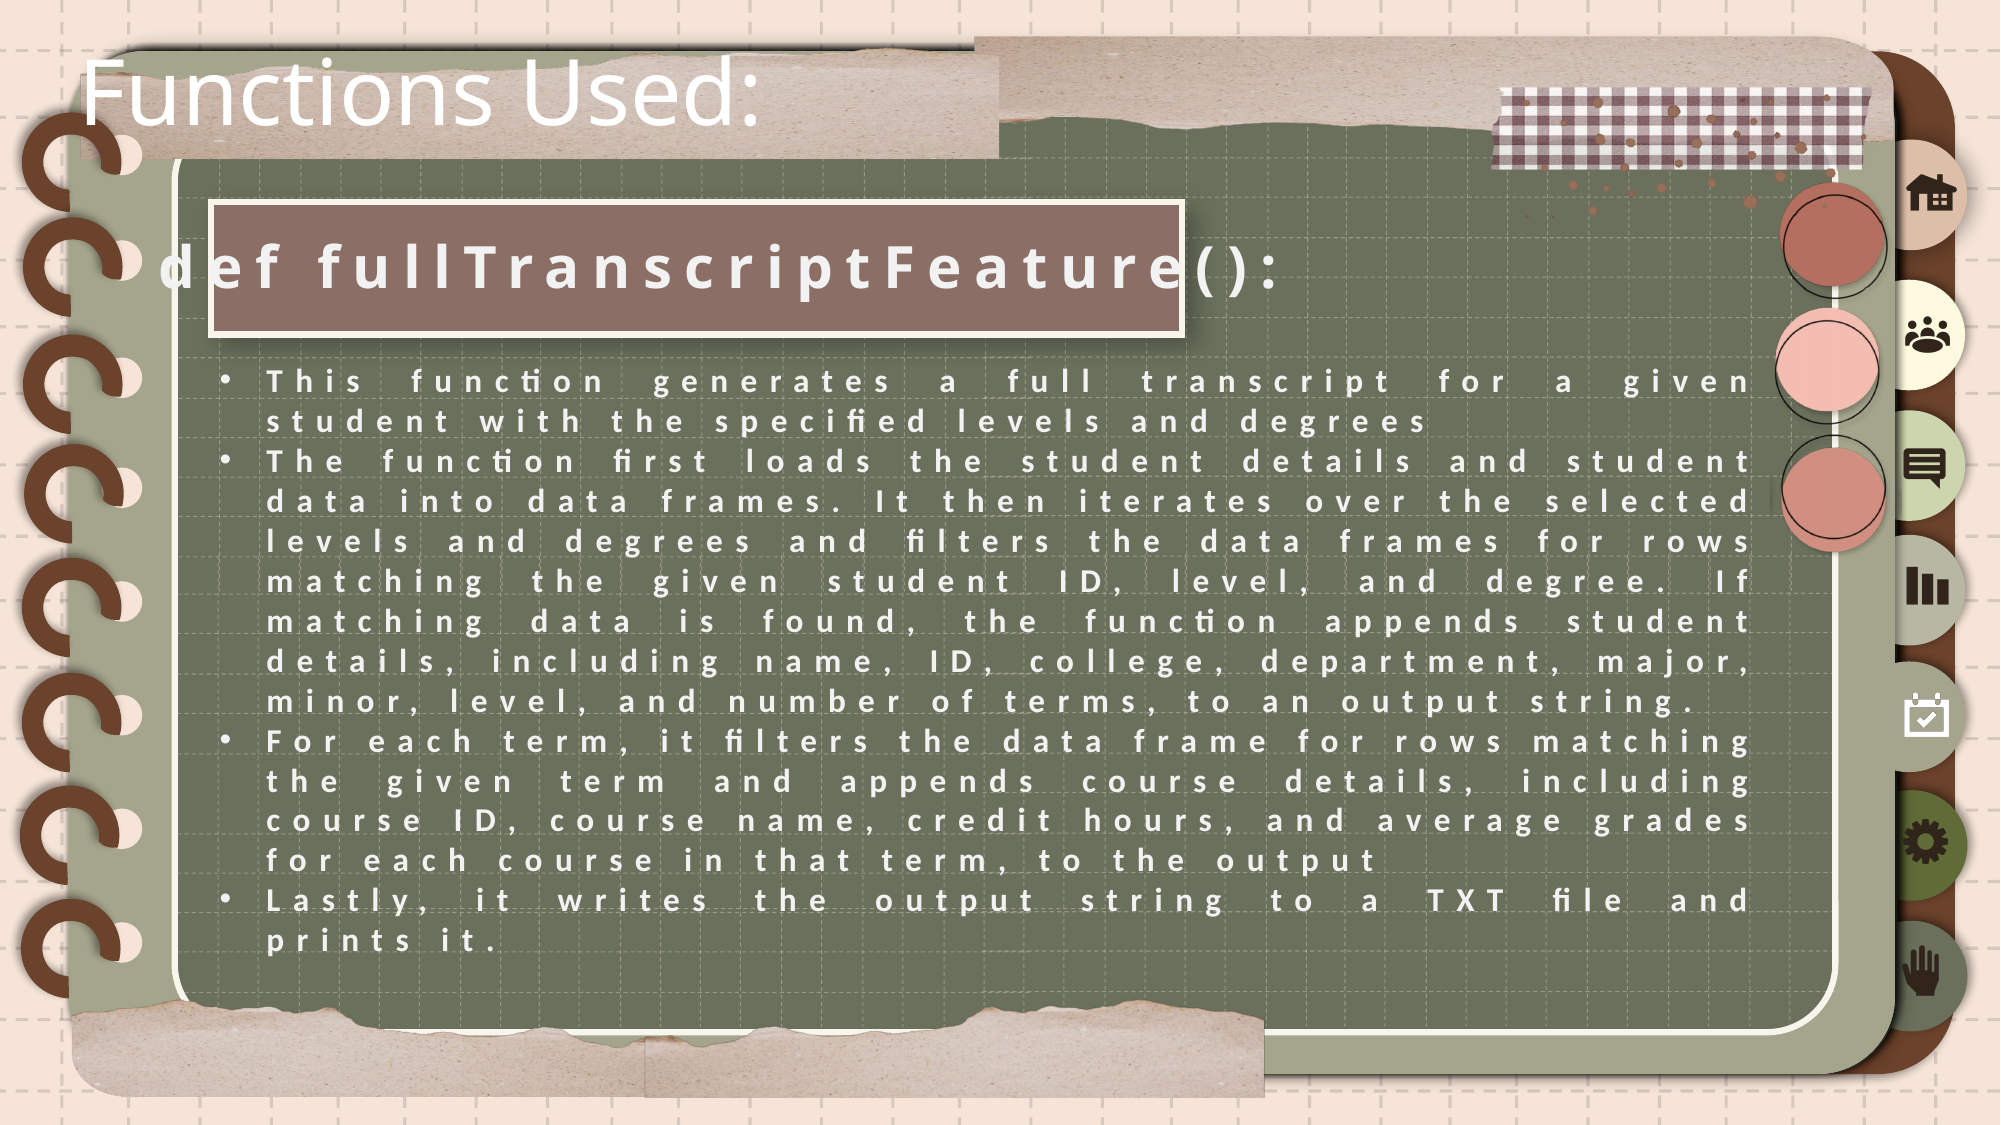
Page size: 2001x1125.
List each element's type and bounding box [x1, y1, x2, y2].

picture [1892, 681, 1960, 748]
picture [1887, 937, 1954, 1004]
text_box [174, 160, 1837, 1033]
text_box [69, 35, 1619, 160]
text_box [0, 0, 2000, 1125]
text_box [20, 113, 143, 998]
picture [1892, 808, 1959, 875]
text_box [71, 975, 1279, 1098]
picture [1487, 0, 1965, 427]
picture [1763, 431, 1961, 617]
text_box [1778, 35, 1894, 160]
